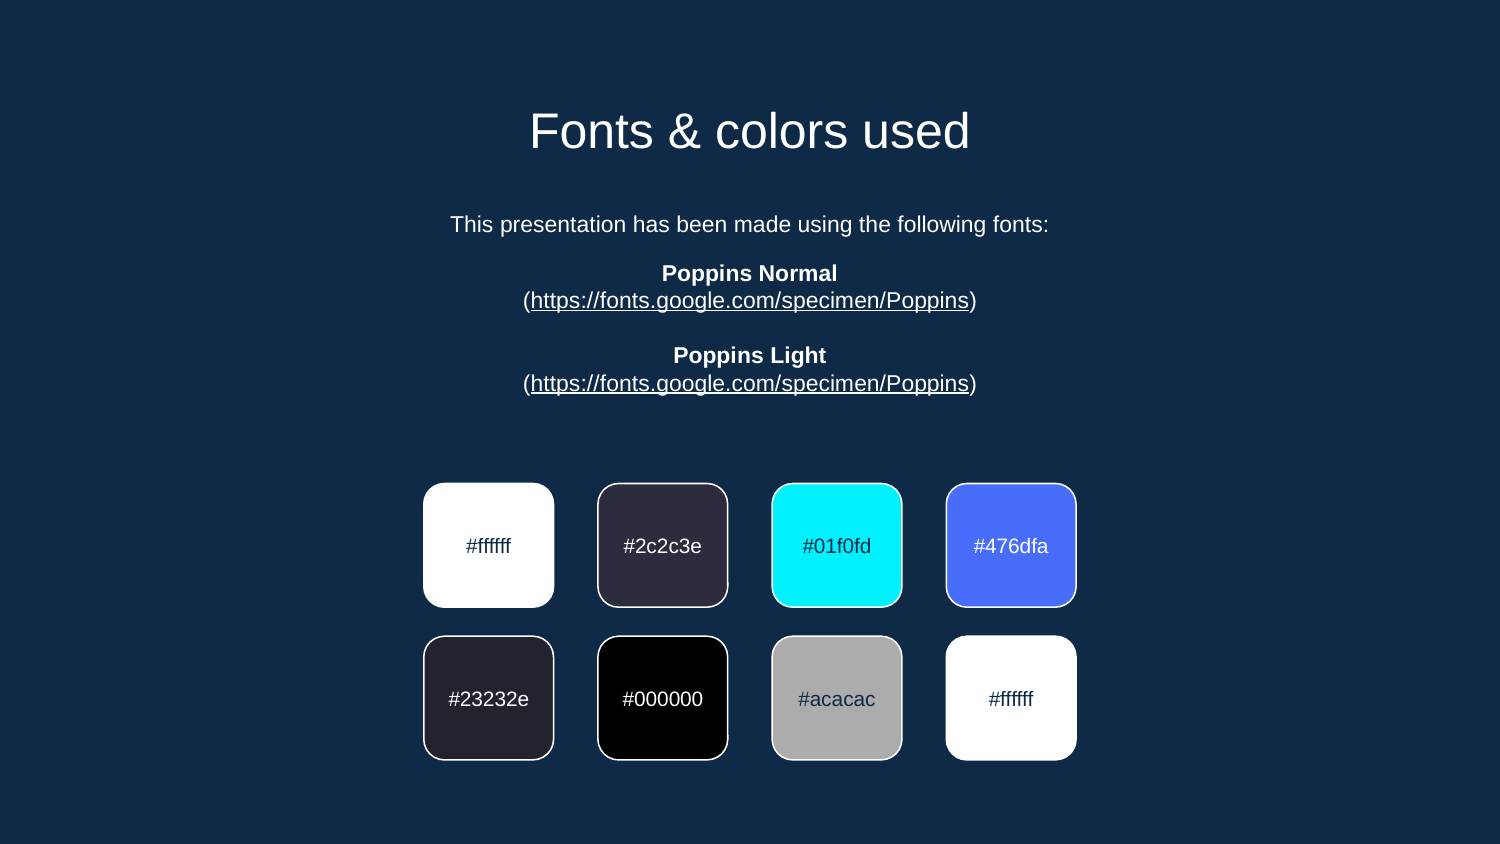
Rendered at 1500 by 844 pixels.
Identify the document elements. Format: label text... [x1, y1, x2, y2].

text_box [423, 735, 554, 760]
text_box #ffffff [946, 661, 1077, 735]
text_box [946, 483, 1077, 509]
text_box [946, 735, 1077, 760]
text_box [597, 636, 728, 661]
text_box [423, 582, 554, 608]
text_box [423, 636, 554, 661]
text_box [772, 582, 902, 608]
title Fonts & colors used [117, 83, 1383, 163]
text_box [597, 582, 728, 608]
text_box This presentation has been made using the following fonts: Poppins Normal (https://fonts.google.com/specimen/Poppins) Poppins Light (https://fonts.google.com/specimen/Poppins) [118, 194, 1382, 436]
text_box [597, 483, 728, 509]
text_box #ffffff [423, 509, 554, 582]
text_box #23232e [423, 661, 554, 735]
text_box [946, 636, 1077, 661]
text_box [772, 483, 902, 509]
text_box #2c2c3e [597, 509, 728, 582]
text_box #01f0fd [772, 509, 902, 582]
text_box [597, 735, 728, 760]
text_box #476dfa [946, 509, 1077, 582]
text_box [772, 735, 902, 760]
text_box [946, 582, 1077, 608]
text_box [772, 636, 902, 661]
text_box #acacac [772, 661, 902, 735]
text_box #000000 [597, 661, 728, 735]
text_box [423, 483, 554, 509]
